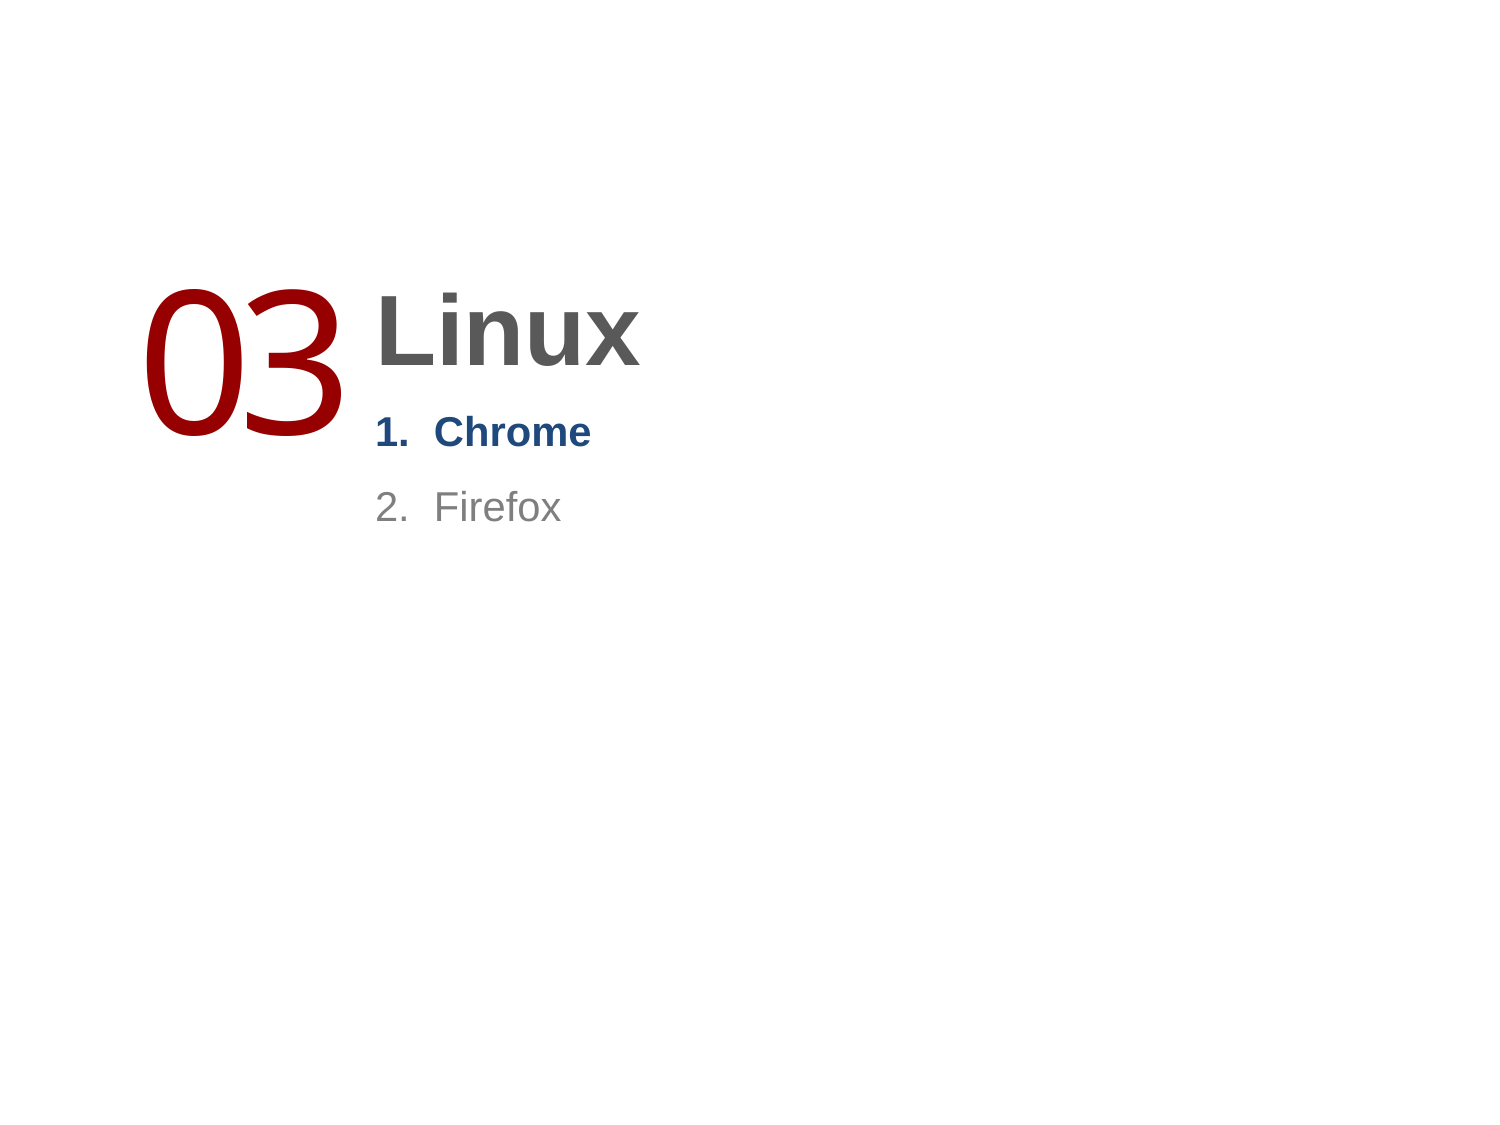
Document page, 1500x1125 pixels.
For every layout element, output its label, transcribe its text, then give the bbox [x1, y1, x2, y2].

text_box Chrome Firefox [360, 372, 1419, 538]
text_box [122, 227, 1408, 486]
